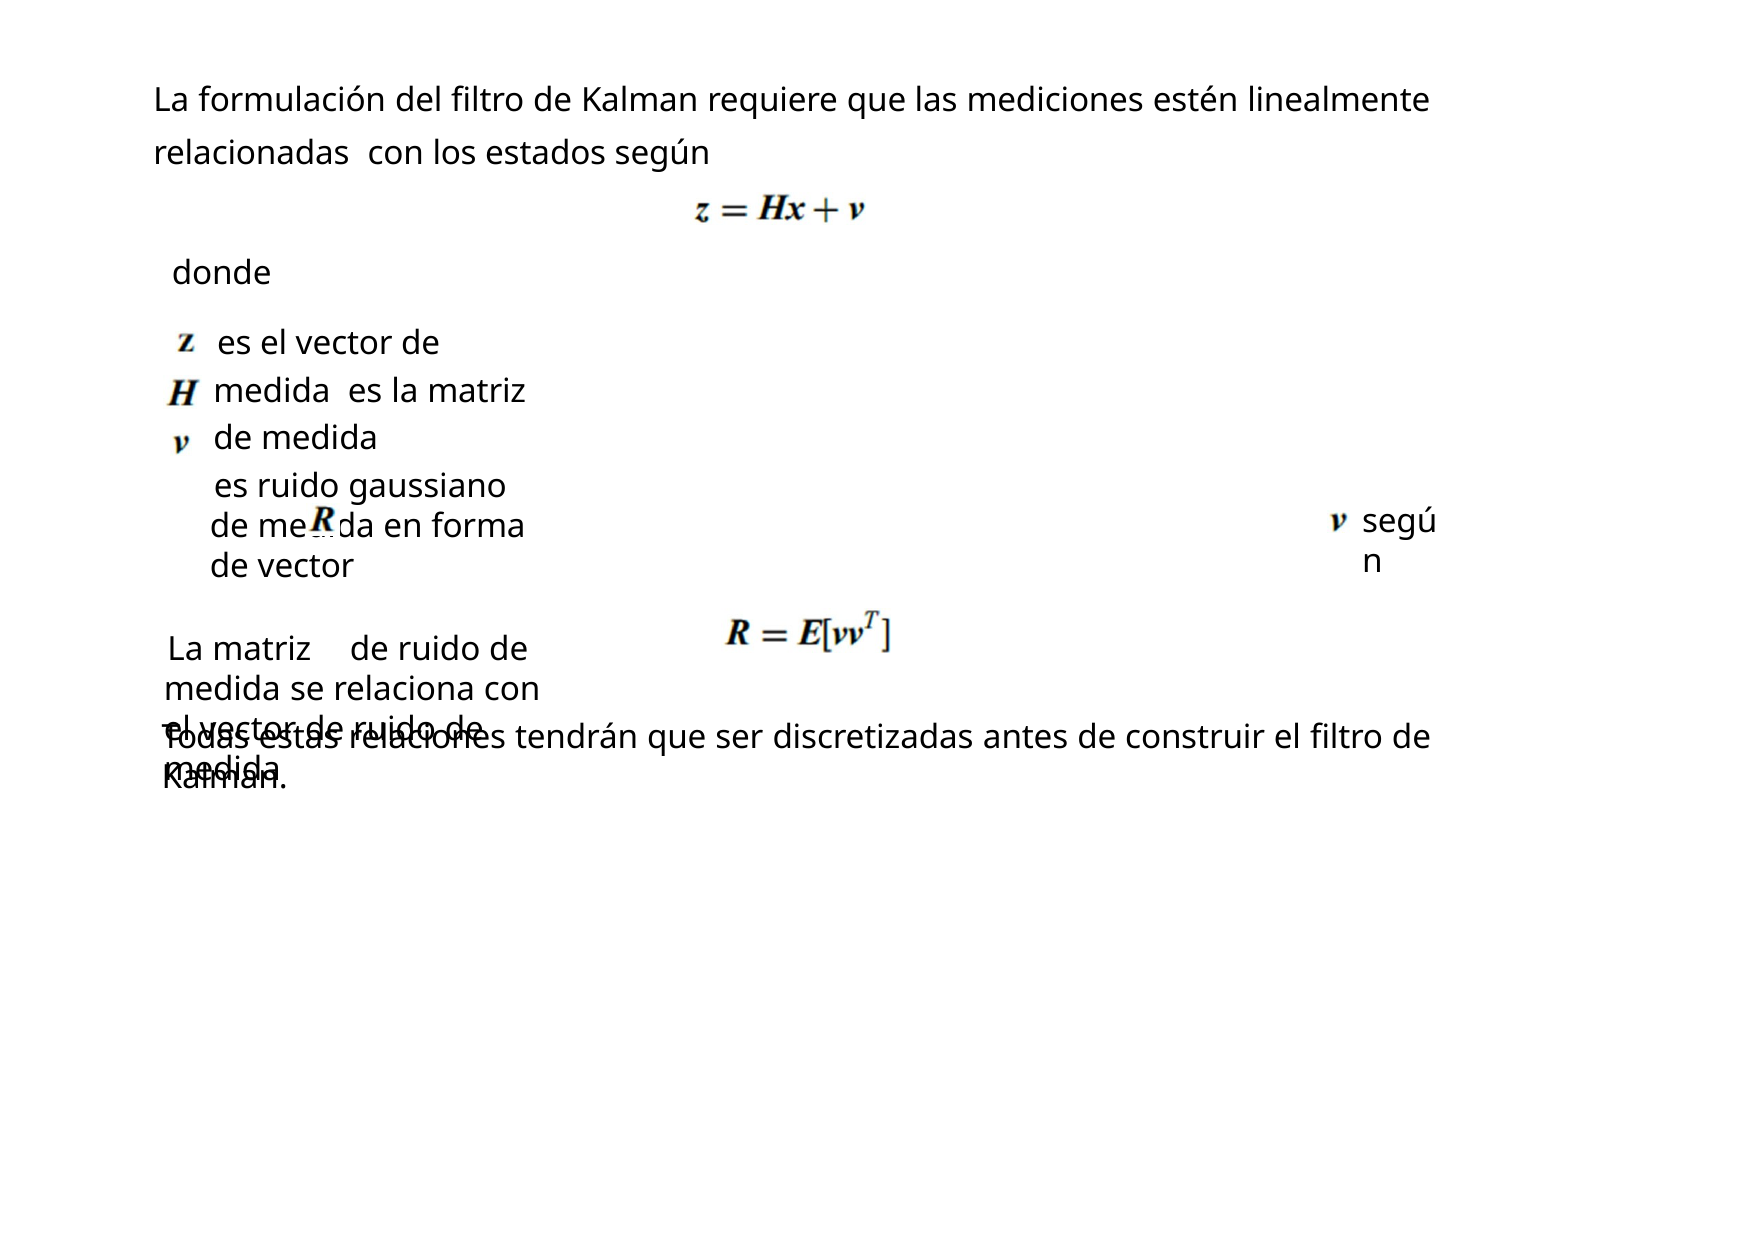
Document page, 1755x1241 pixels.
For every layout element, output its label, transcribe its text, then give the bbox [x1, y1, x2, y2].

picture [162, 375, 202, 409]
picture [1327, 510, 1350, 533]
picture [721, 608, 892, 653]
picture [690, 191, 866, 226]
text_box es el vector de medida es la matriz de medida es ruido gaussiano de medida en forma de vector La matriz de ruido de medida se relaciona con el vector de ruido de medida [161, 311, 1318, 713]
picture [305, 502, 340, 537]
text_box La formulación del filtro de Kalman requiere que las mediciones estén linealmente relacionadas con los estados según donde [151, 64, 1563, 292]
text_box según [1359, 496, 1455, 579]
picture [175, 331, 198, 355]
text_box Todas estas relaciones tendrán que ser discretizadas antes de construir el filtro de Kalman. [159, 713, 1510, 796]
picture [169, 433, 193, 456]
